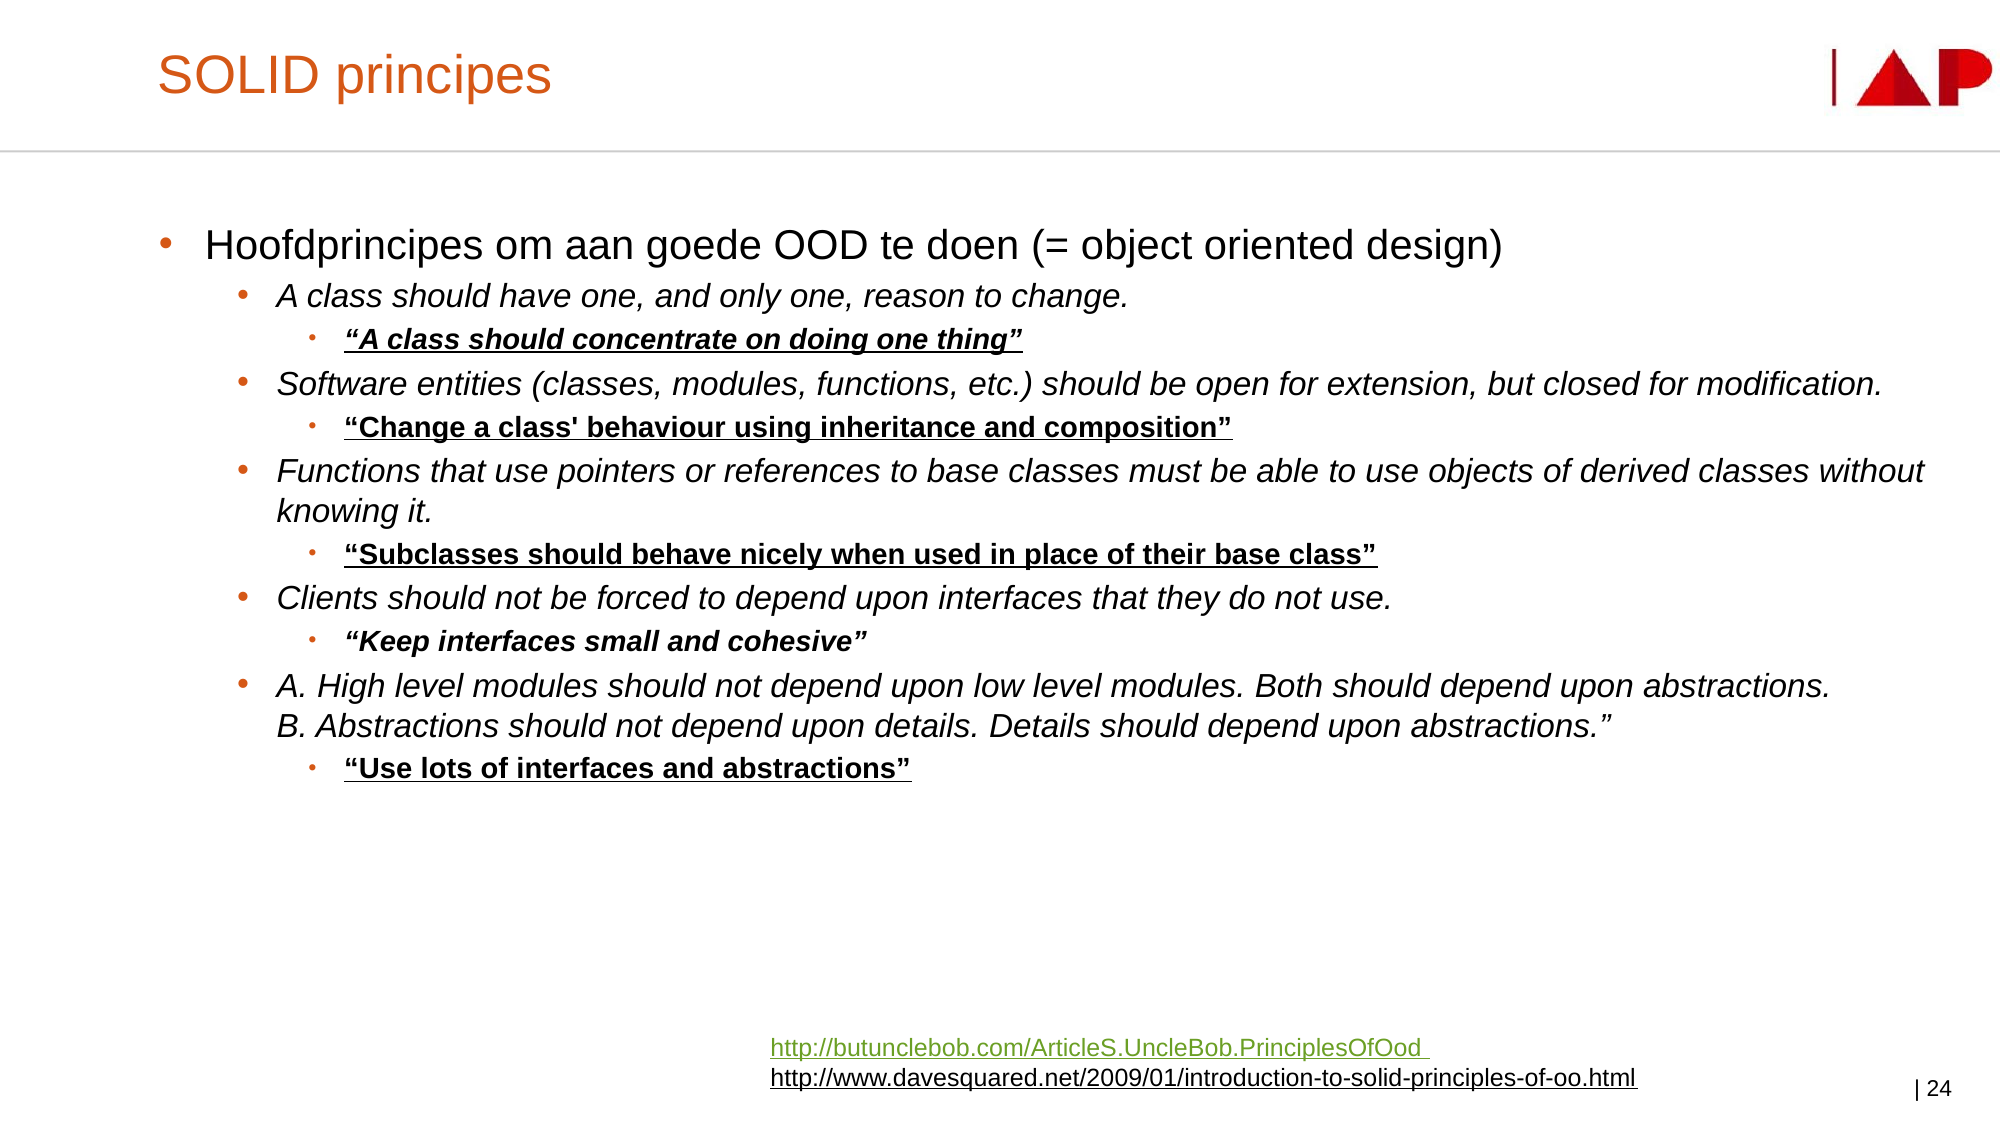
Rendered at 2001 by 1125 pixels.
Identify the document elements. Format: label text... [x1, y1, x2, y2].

picture [1843, 10, 2000, 142]
list Hoofdprincipes om aan goede OOD te doen (= object oriented design) A class should have one, and only one, reason to change. “A class should concentrate on doing one thing” Software entities (classes, modules, functions, etc.) should be open for extension, but closed for modification. “Change a class' behaviour using inheritance and composition” Functions that use pointers or references to base classes must be able to use objects of derived classes without knowing it. “Subclasses should behave nicely when used in place of their base class” Clients should not be forced to depend upon interfaces that they do not use. “Keep interfaces small and cohesive” A. High level modules should not depend upon low level modules. Both should depend upon abstractions. B. Abstractions should not depend upon details. Details should depend upon abstractions.” “Use lots of interfaces and abstractions” [157, 217, 1955, 1023]
slide_number | 24 [1425, 1061, 1953, 1113]
title SOLID principes [157, 0, 1843, 152]
text_box http://butunclebob.com/ArticleS.UncleBob.PrinciplesOfOod http://www.davesquared.net/2009/01/introduction-to-solid-principles-of-oo.html [755, 1023, 1679, 1099]
